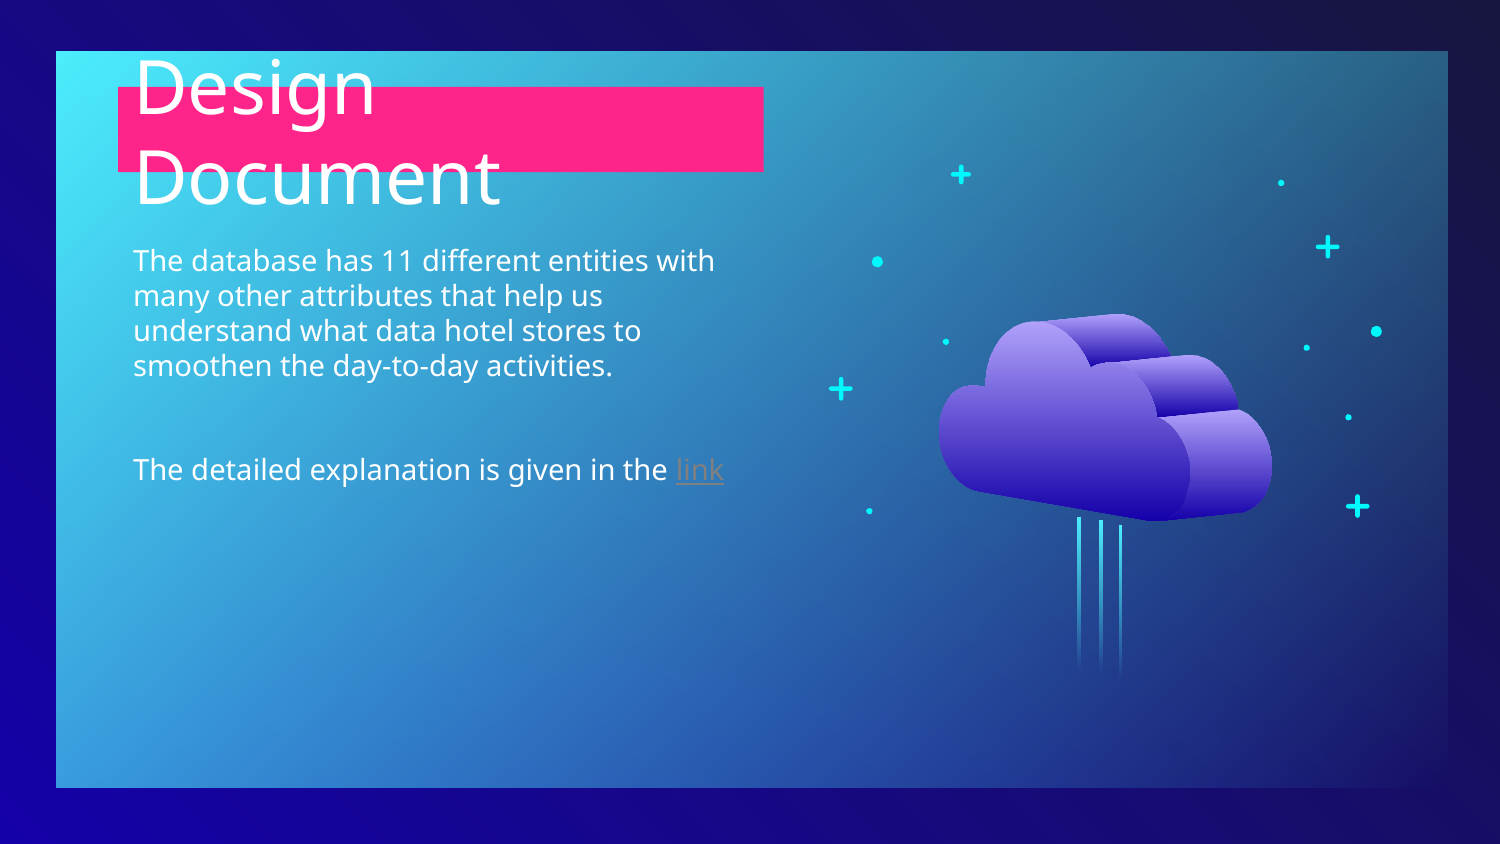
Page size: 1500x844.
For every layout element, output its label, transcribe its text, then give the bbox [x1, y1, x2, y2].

subtitle The database has 11 different entities with many other attributes that help us understand what data hotel stores to smoothen the day-to-day activities. The detailed explanation is given in the link [118, 226, 814, 617]
title Design Document [118, 86, 764, 173]
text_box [828, 164, 1383, 680]
